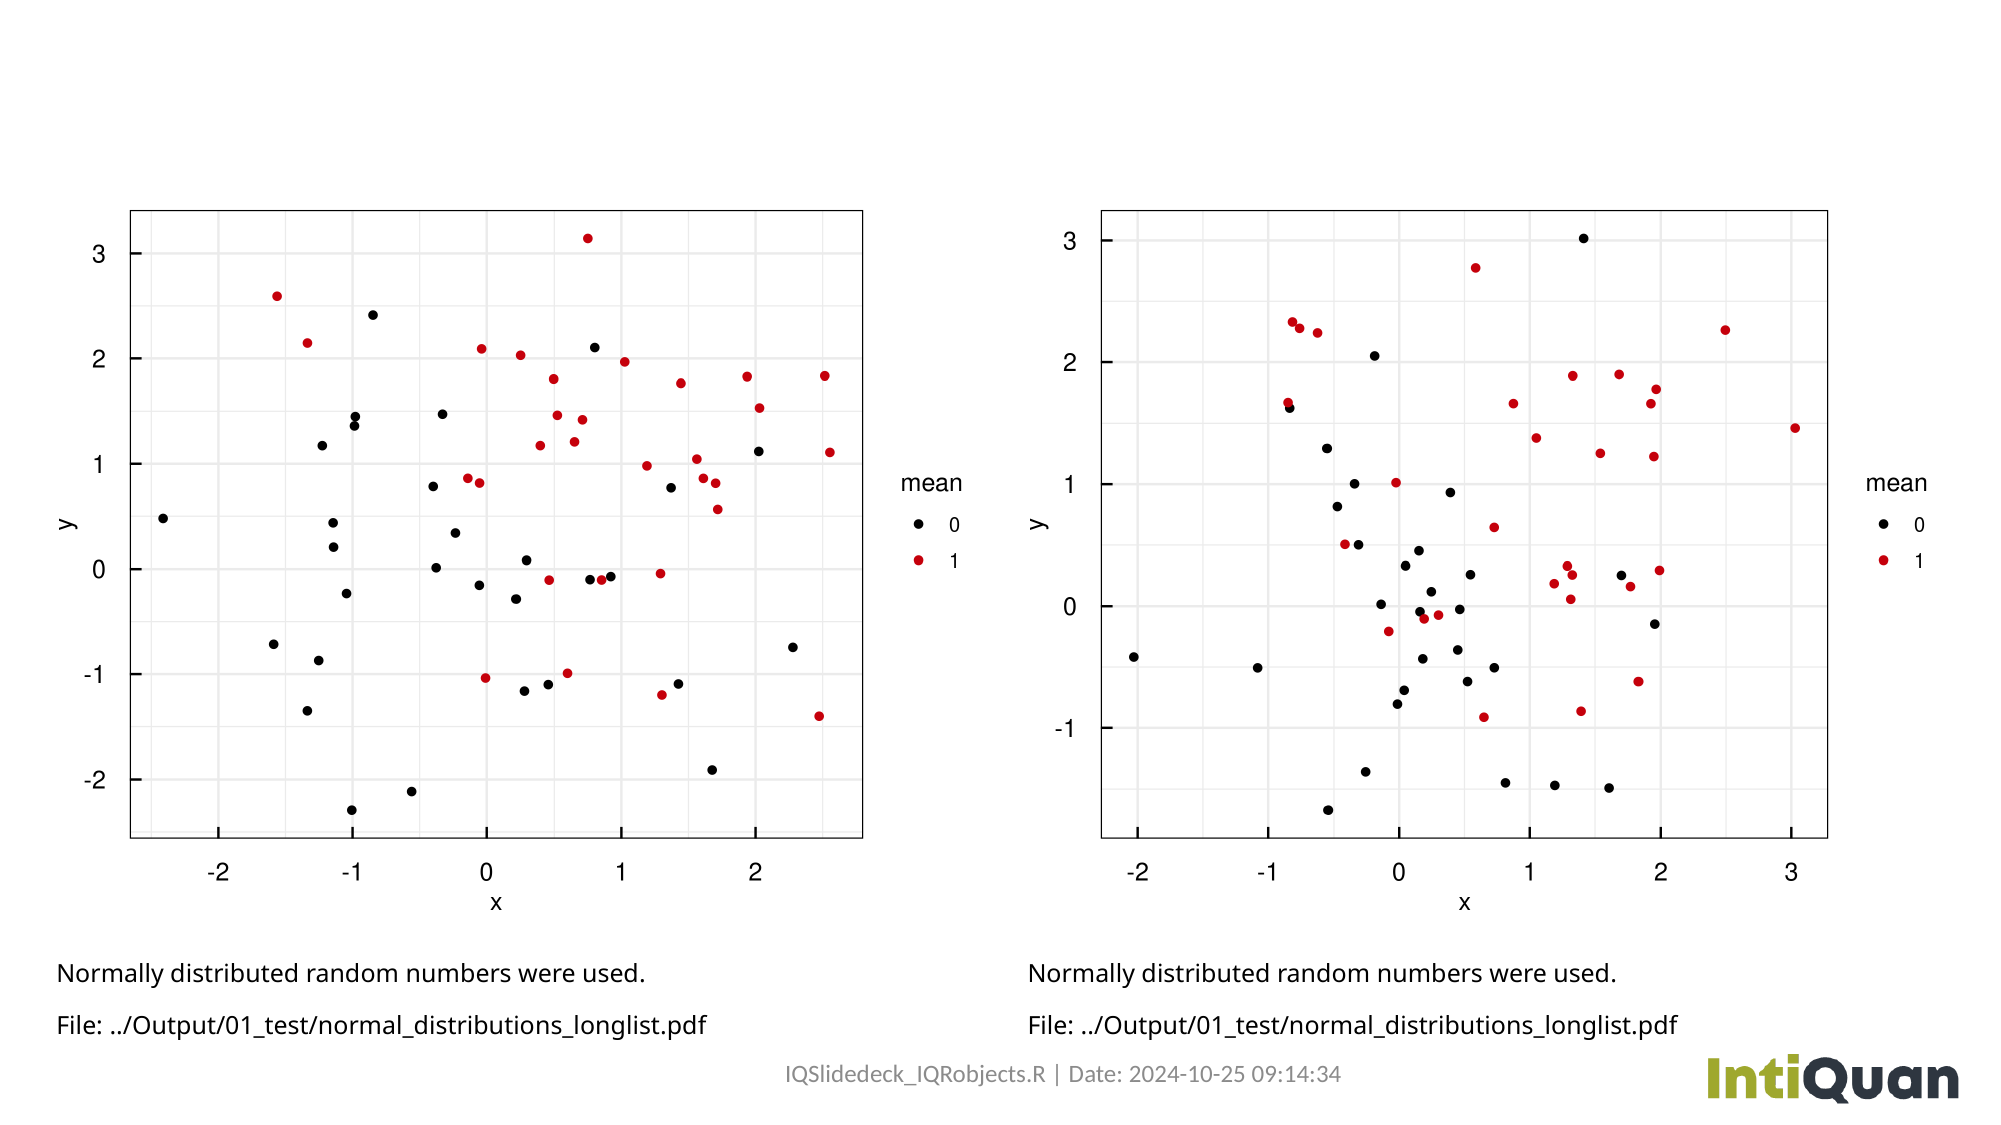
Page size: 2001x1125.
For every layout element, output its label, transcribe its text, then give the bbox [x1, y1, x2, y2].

list Normally distributed random numbers were used. File: ../Output/01_test/normal_distributions_longlist.pdf [1012, 948, 1953, 1022]
list Normally distributed random numbers were used. File: ../Output/01_test/normal_distributions_longlist.pdf [41, 948, 988, 1022]
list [41, 197, 988, 928]
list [1012, 197, 1952, 928]
picture [1704, 1048, 1959, 1110]
footer IQSlidedeck_IQRobjects.R | Date: 2024-10-25 09:14:34 [449, 1042, 1679, 1103]
